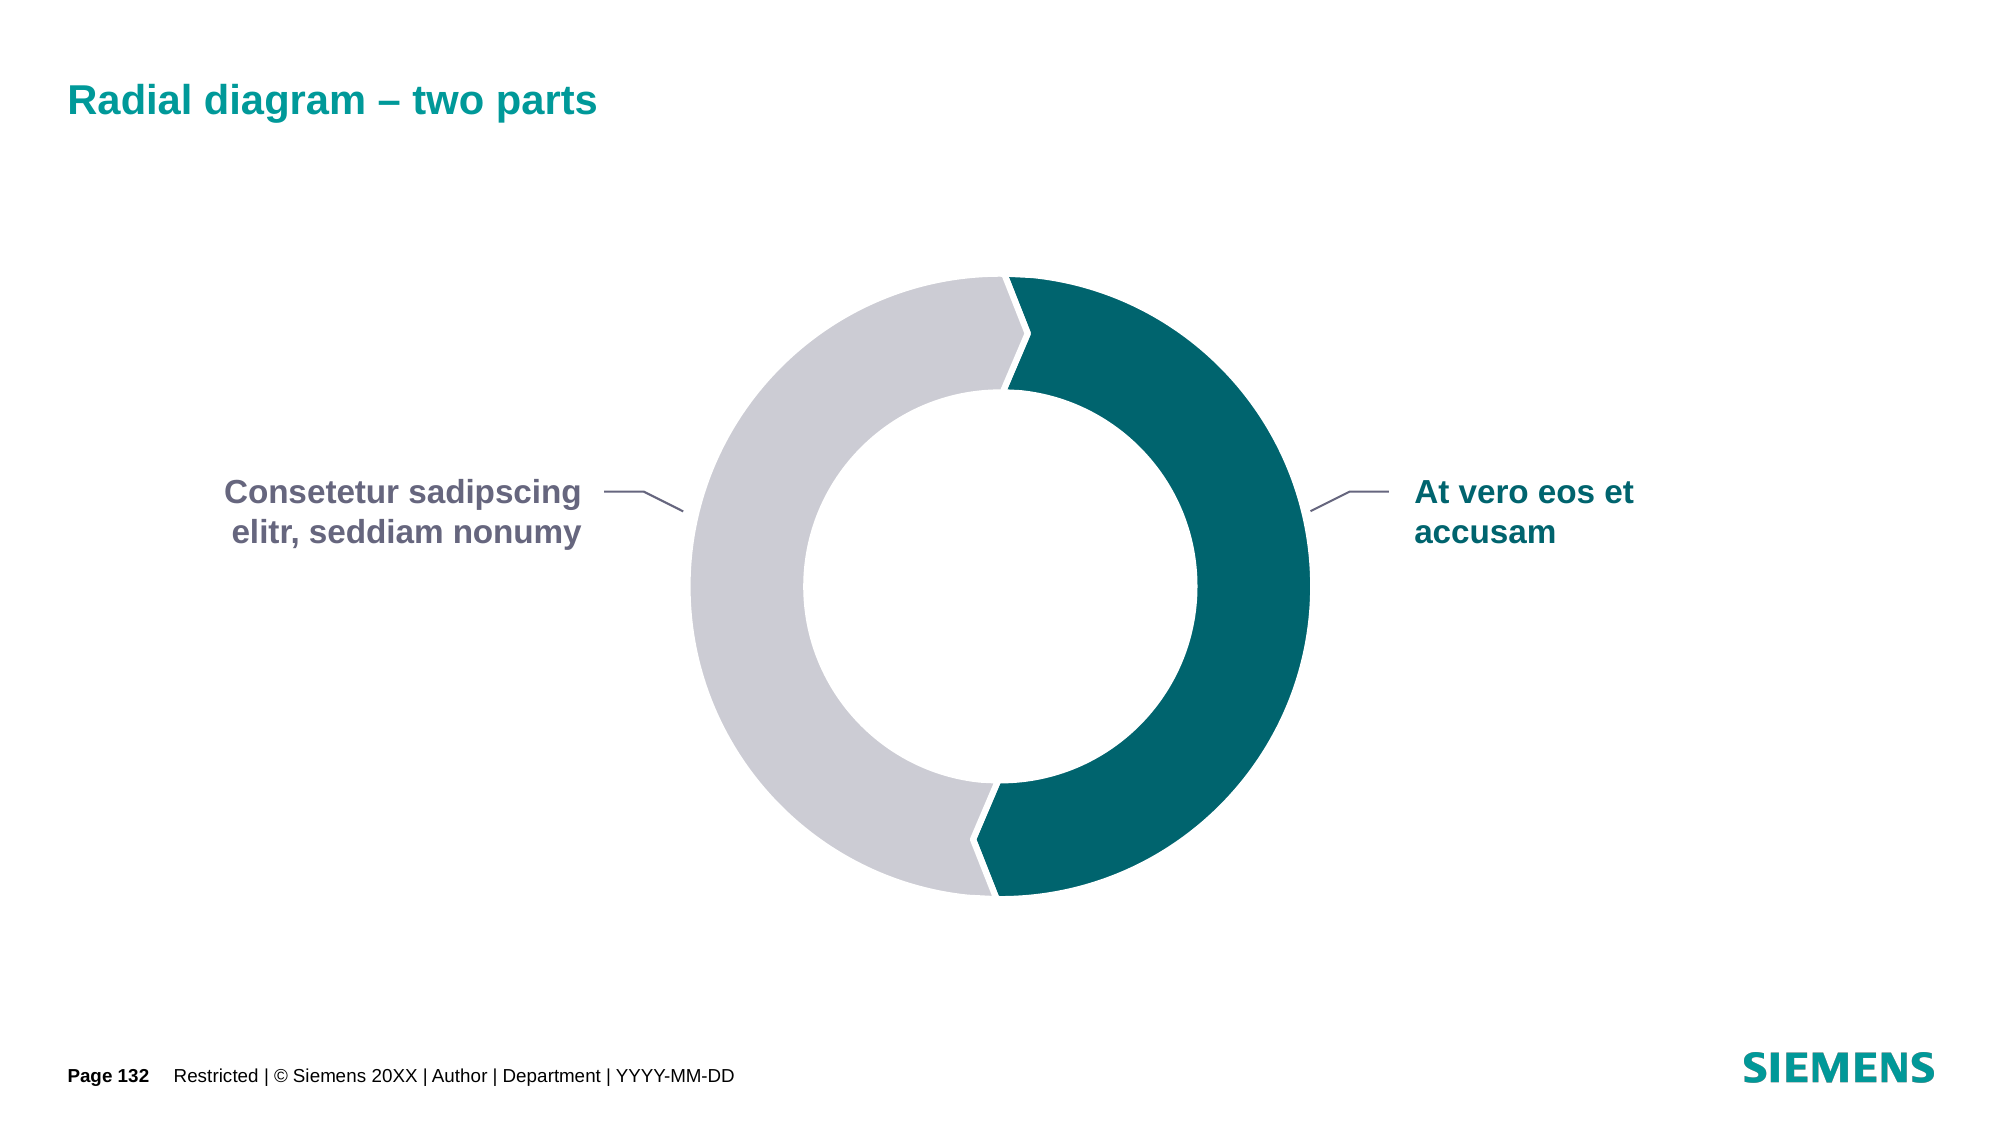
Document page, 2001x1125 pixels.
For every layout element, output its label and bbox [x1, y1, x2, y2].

text_box [1390, 470, 1804, 589]
title [67, 78, 1686, 173]
slide_number [67, 1035, 174, 1125]
footer [174, 1035, 1686, 1125]
text_box [687, 273, 1389, 900]
text_box [192, 470, 684, 589]
picture [1744, 1052, 1934, 1083]
